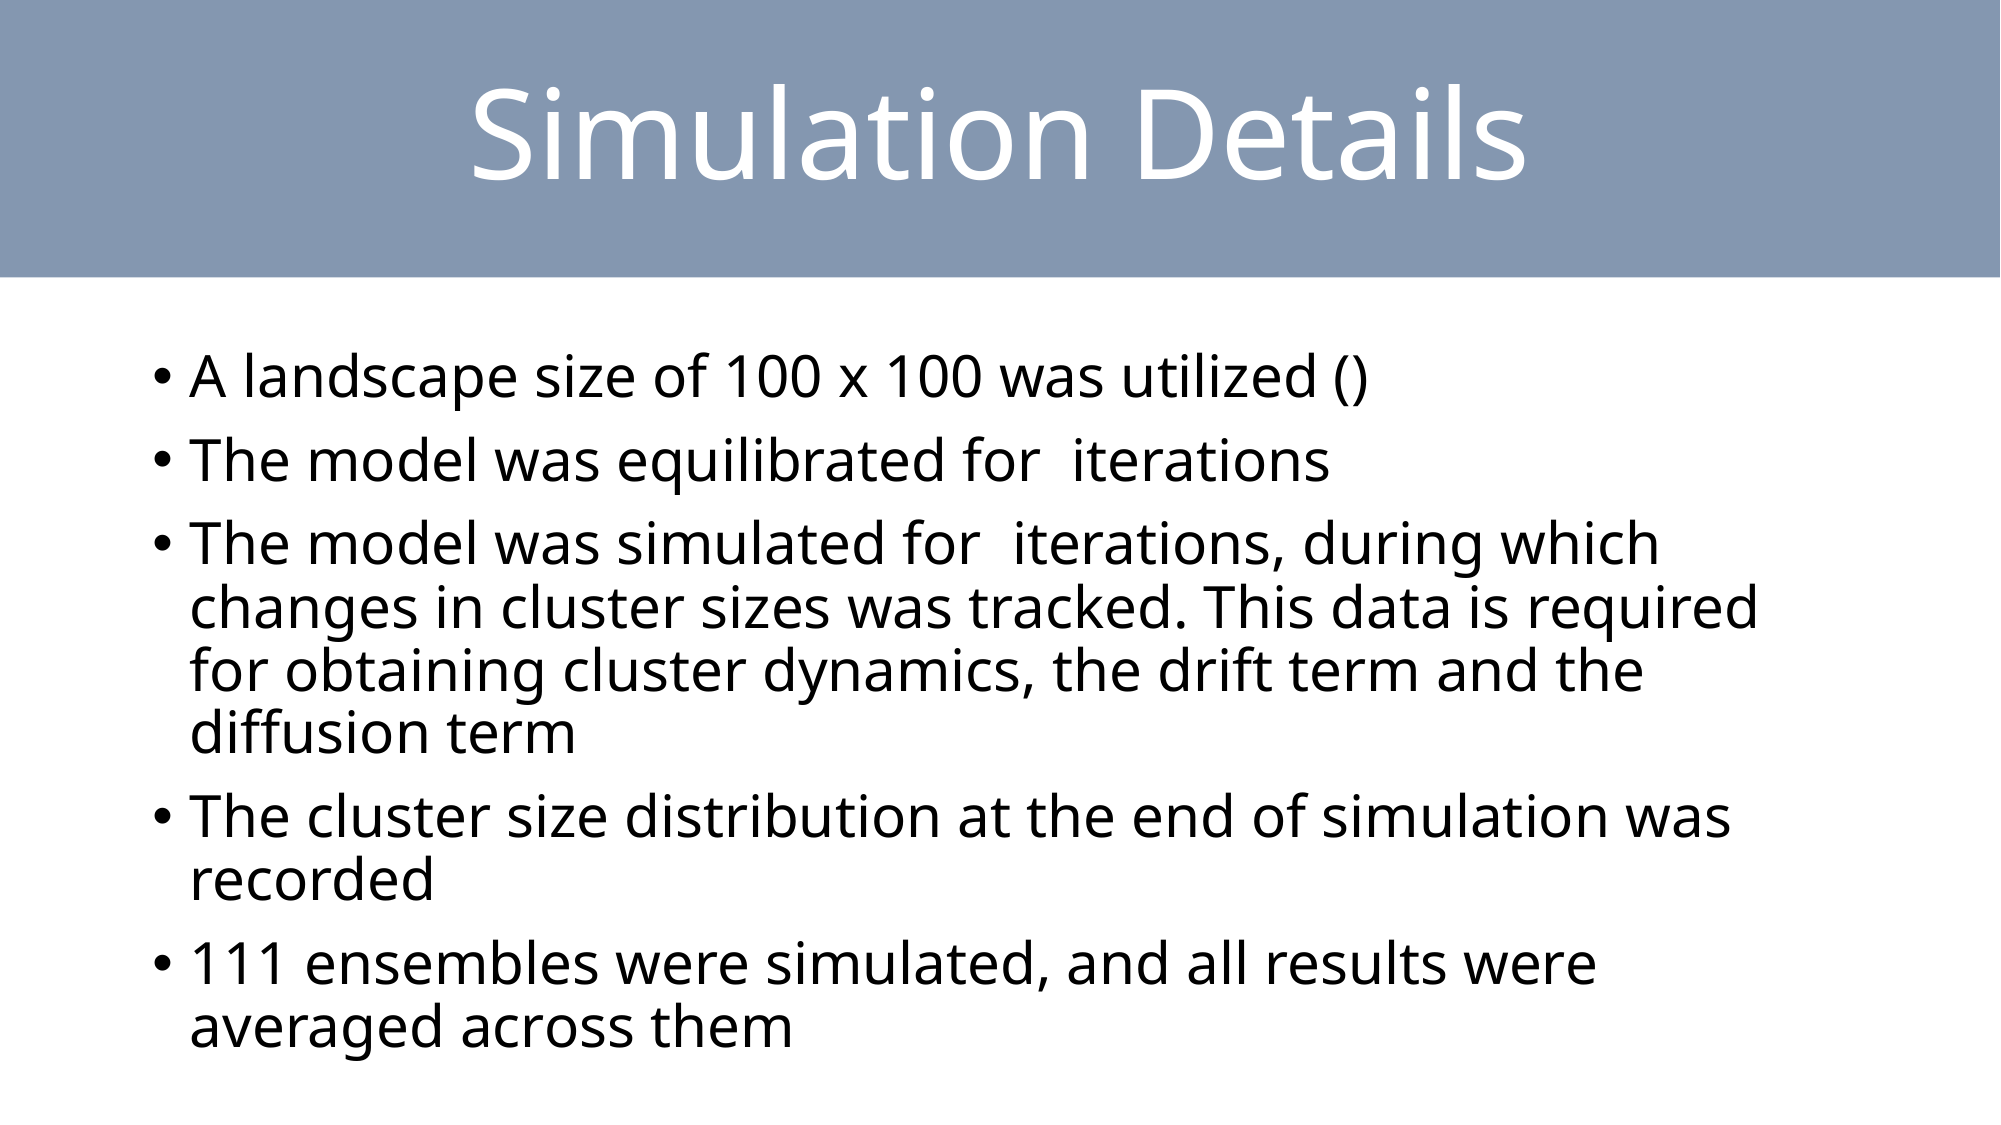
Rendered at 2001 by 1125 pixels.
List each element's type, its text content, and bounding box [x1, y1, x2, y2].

title Simulation Details [0, 0, 2000, 278]
